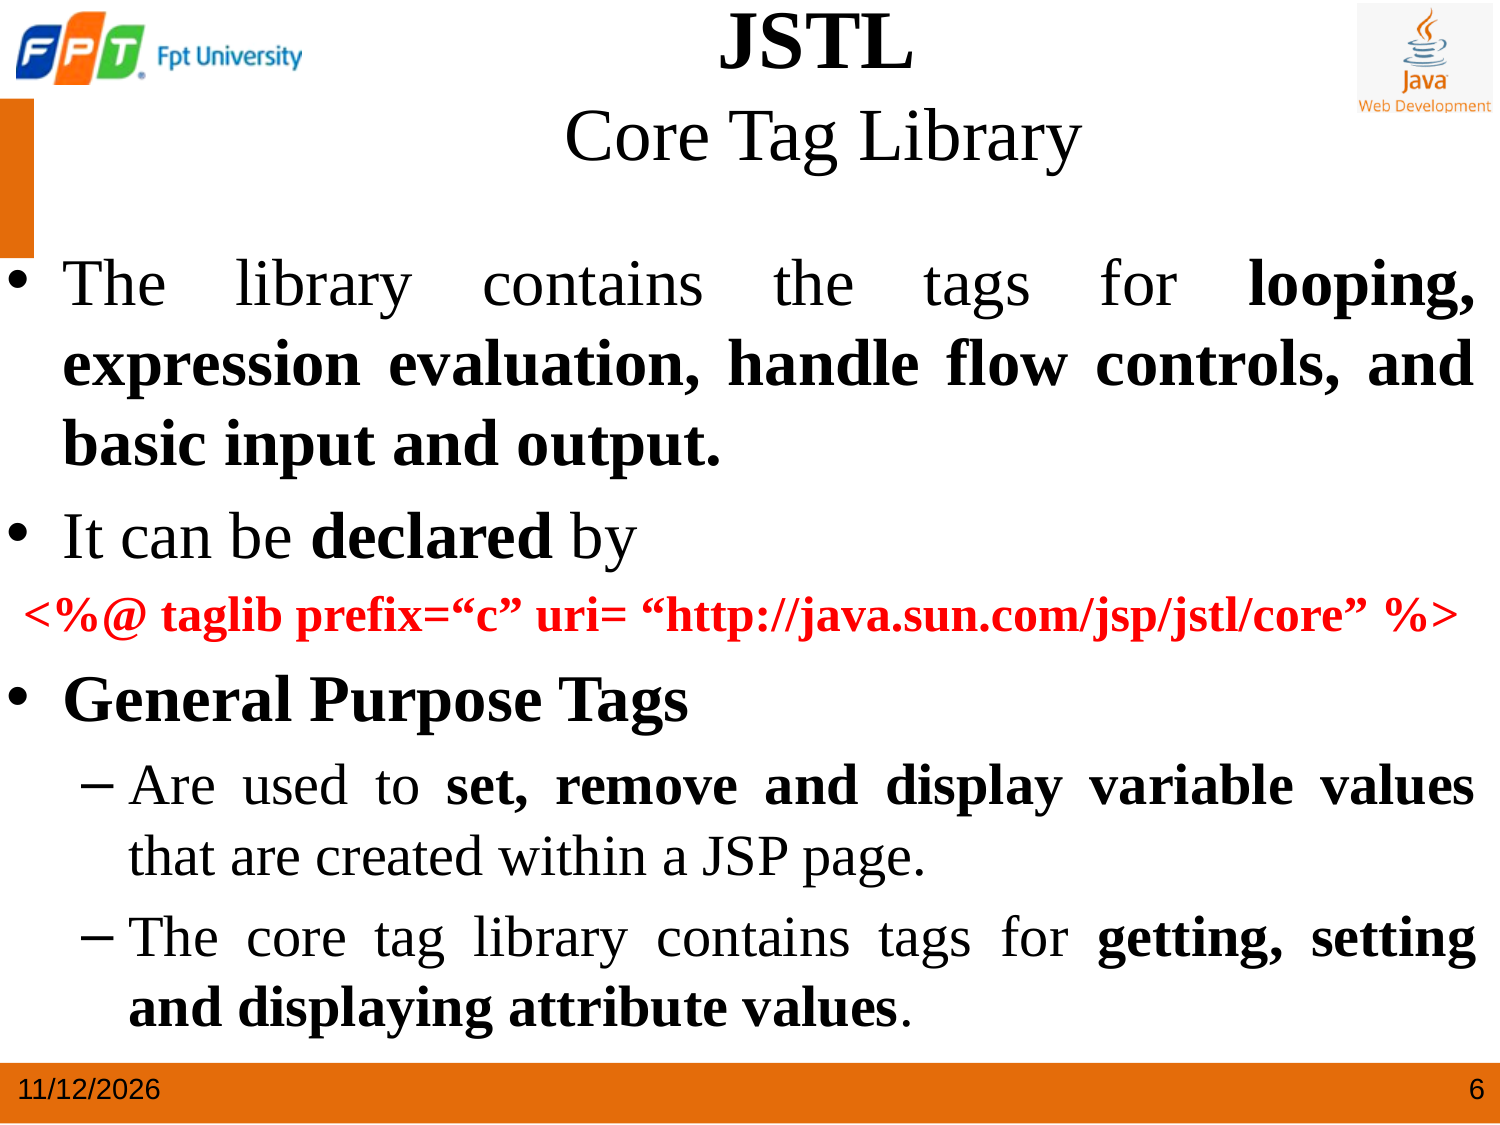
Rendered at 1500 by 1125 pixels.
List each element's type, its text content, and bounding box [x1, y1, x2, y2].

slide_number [2, 1063, 231, 1123]
list The library contains the tags for looping, expression evaluation, handle flow controls, and basic input and output. It can be declared by <%@ taglib prefix=“c” uri= “http://java.sun.com/jsp/jstl/core” %> General Purpose Tags Are used to set, remove and display variable values that are created within a JSP page. The core tag library contains tags for getting, setting and displaying attribute values. [0, 231, 1492, 1062]
slide_number 6 [1050, 1063, 1500, 1124]
picture [16, 11, 150, 85]
title JSTL Core Tag Library [150, 0, 1500, 185]
